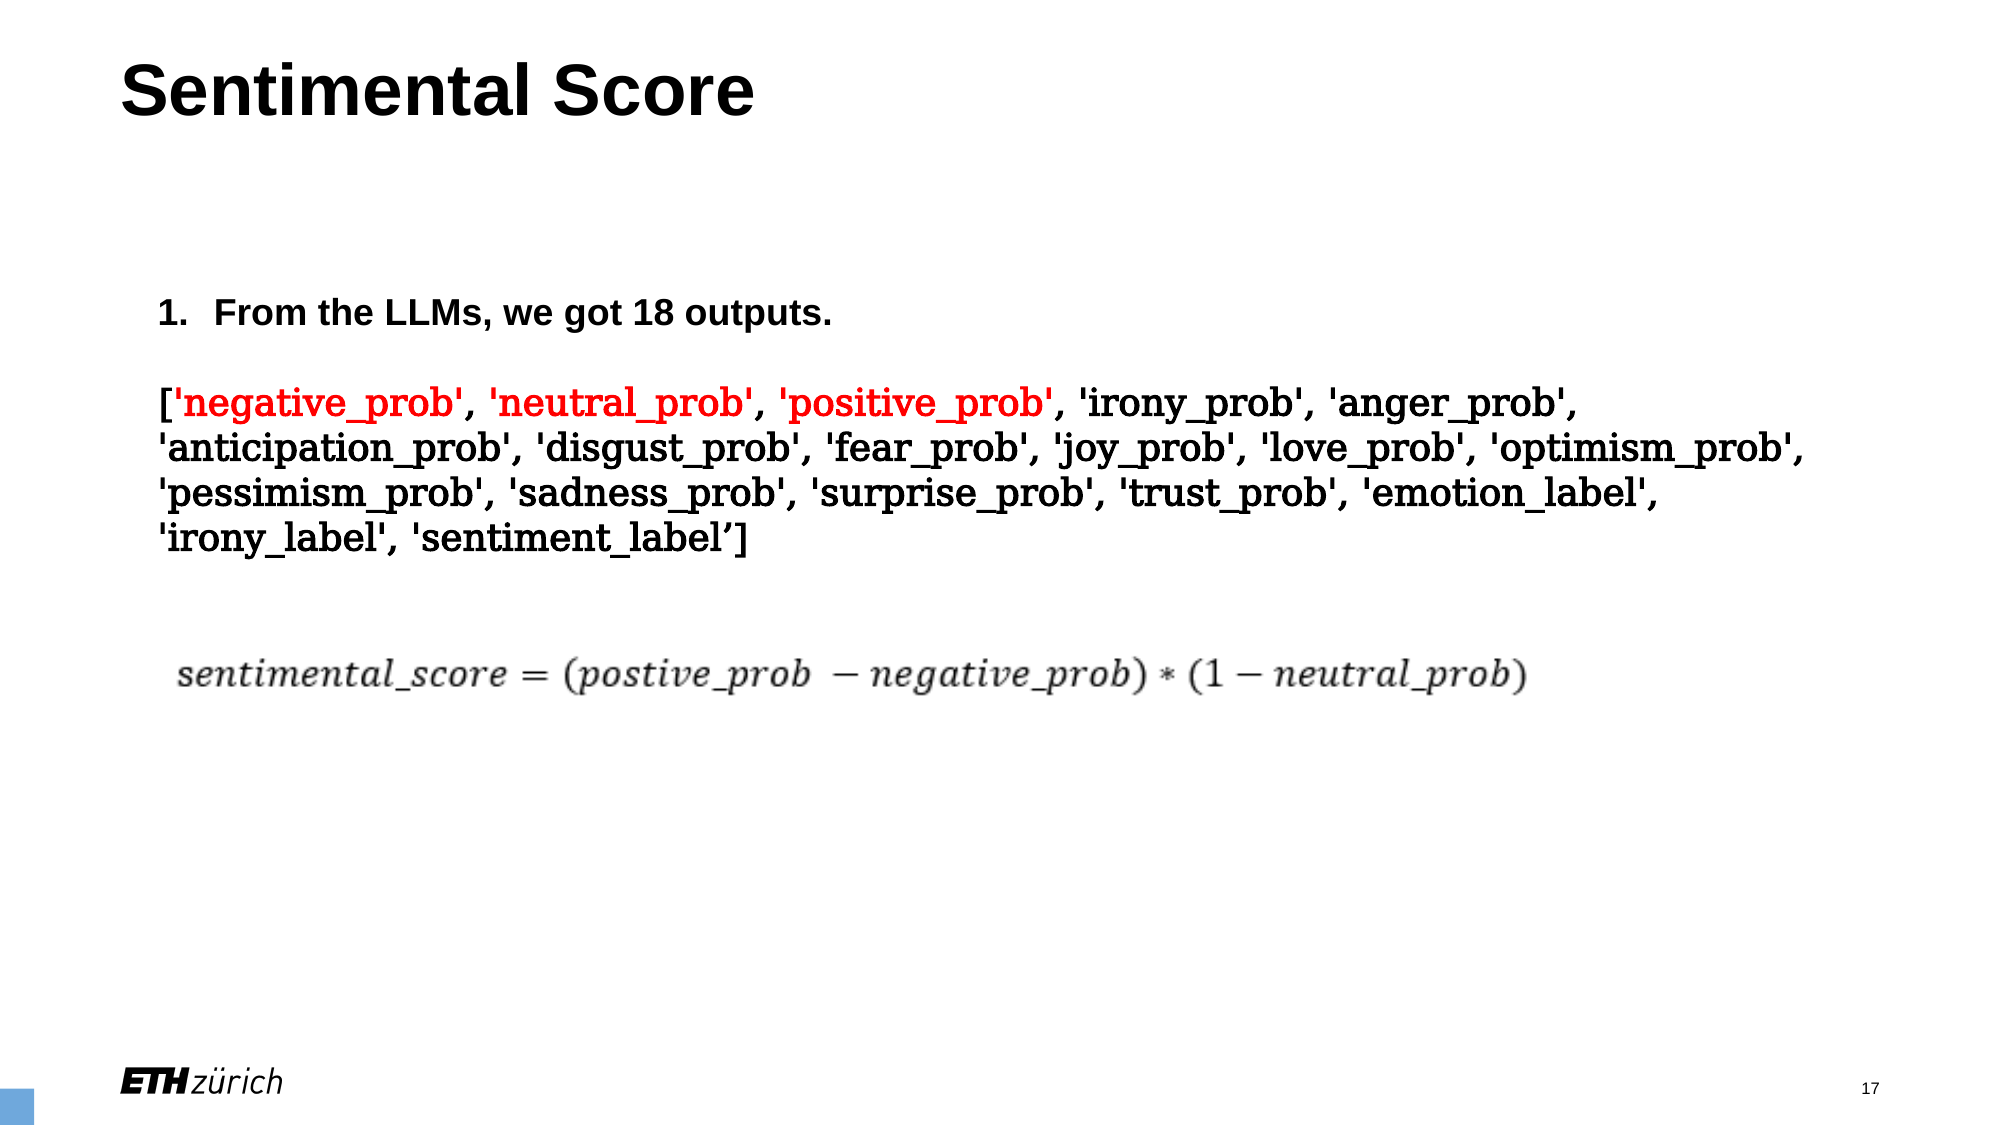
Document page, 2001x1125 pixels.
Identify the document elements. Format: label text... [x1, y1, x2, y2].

list From the LLMs, we got 18 outputs. ['negative_prob', 'neutral_prob', 'positive_prob', 'irony_prob', 'anger_prob', 'anticipation_prob', 'disgust_prob', 'fear_prob', 'joy_prob', 'love_prob', 'optimism_prob', 'pessimism_prob', 'sadness_prob', 'surprise_prob', 'trust_prob', 'emotion_label', 'irony_label', 'sentiment_label’] Formula to calculate the sentimental scores: [120, 287, 1880, 938]
text_box [0, 1088, 35, 1125]
picture [120, 1067, 282, 1094]
slide_number 17 [1827, 1069, 1880, 1106]
picture [152, 625, 1546, 720]
title Sentimental Score [120, 42, 1880, 191]
